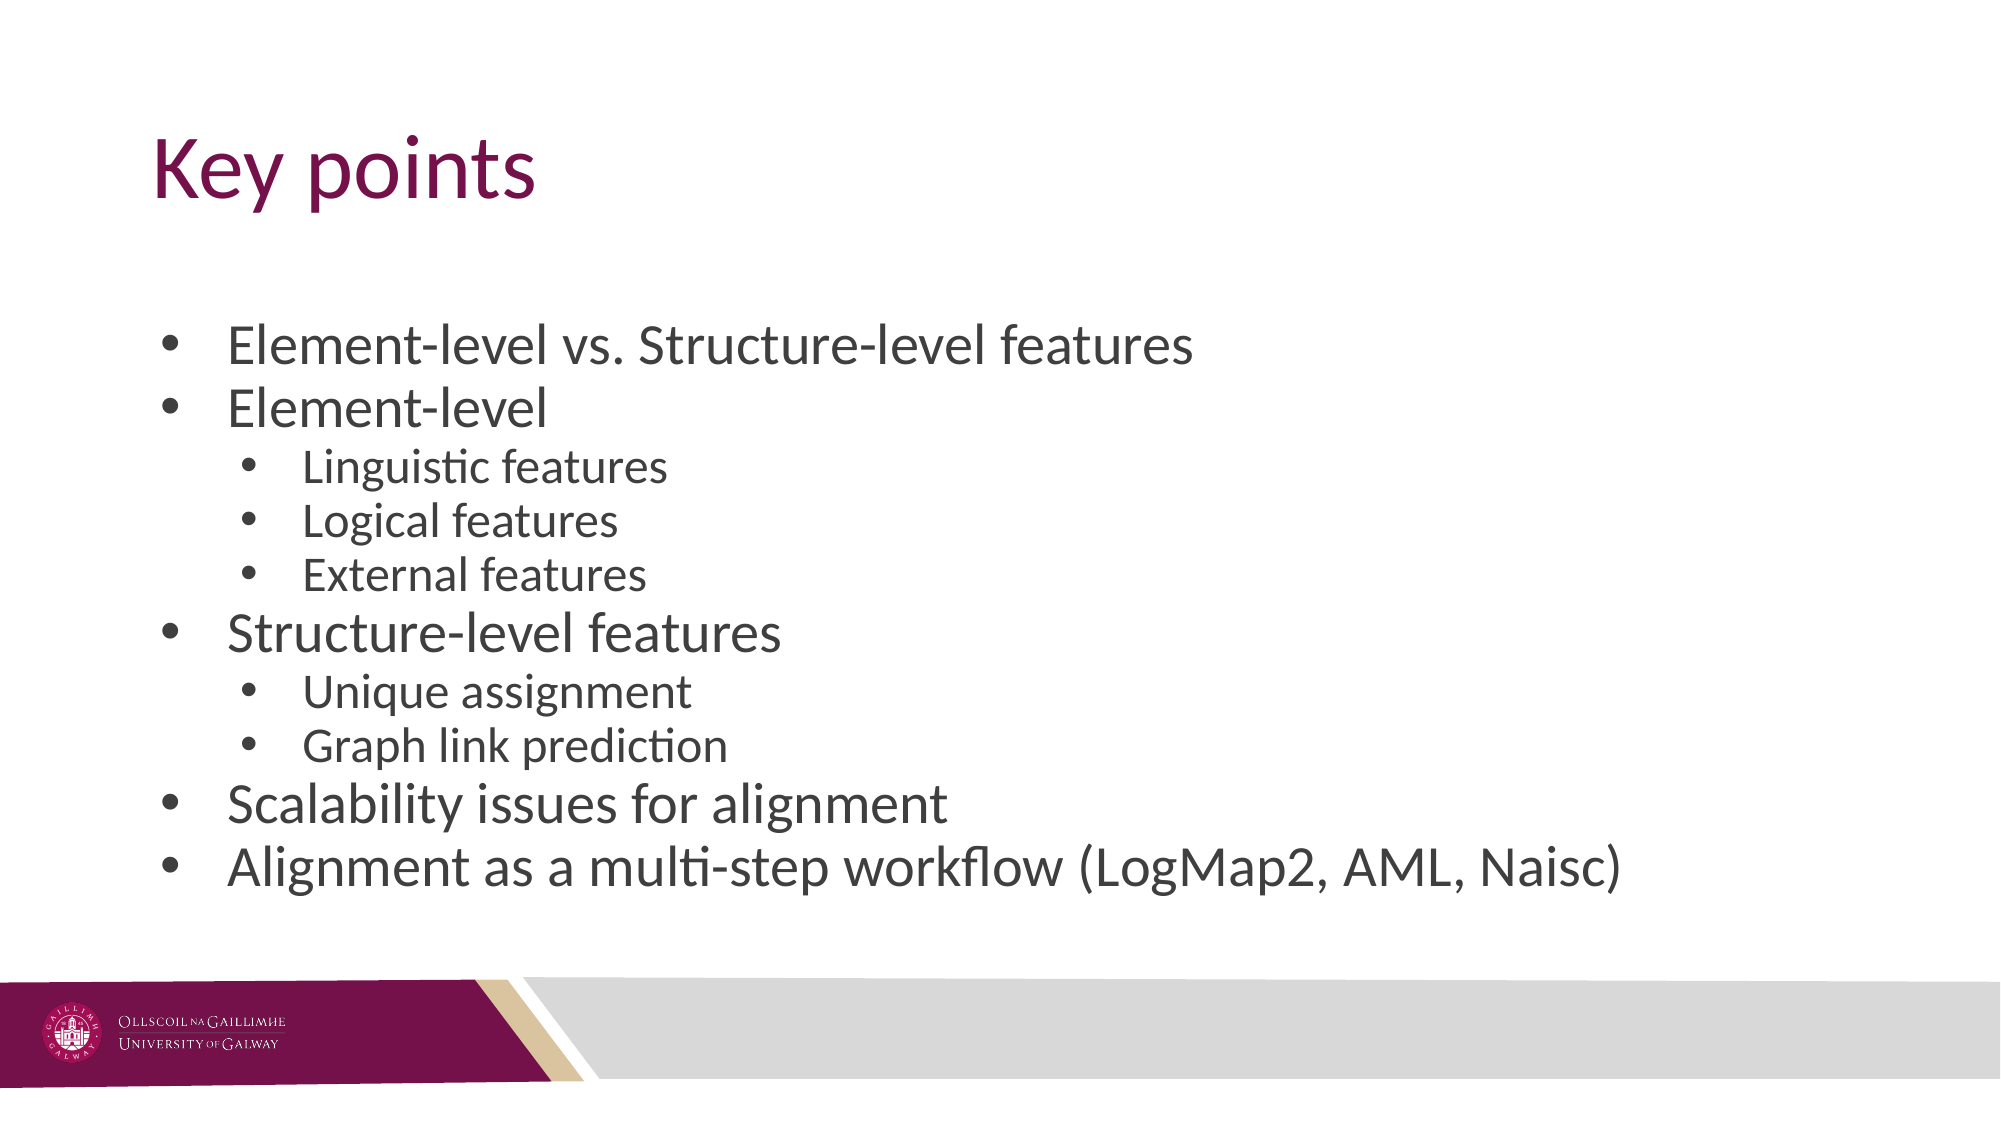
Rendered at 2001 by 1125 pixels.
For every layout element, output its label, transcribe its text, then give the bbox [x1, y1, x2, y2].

picture [42, 1002, 285, 1063]
title Key points [137, 59, 1863, 278]
list Element-level vs. Structure-level features Element-level Linguistic features Logical features External features Structure-level features Unique assignment Graph link prediction Scalability issues for alignment Alignment as a multi-step workflow (LogMap2, AML, Naisc) [137, 299, 1863, 925]
